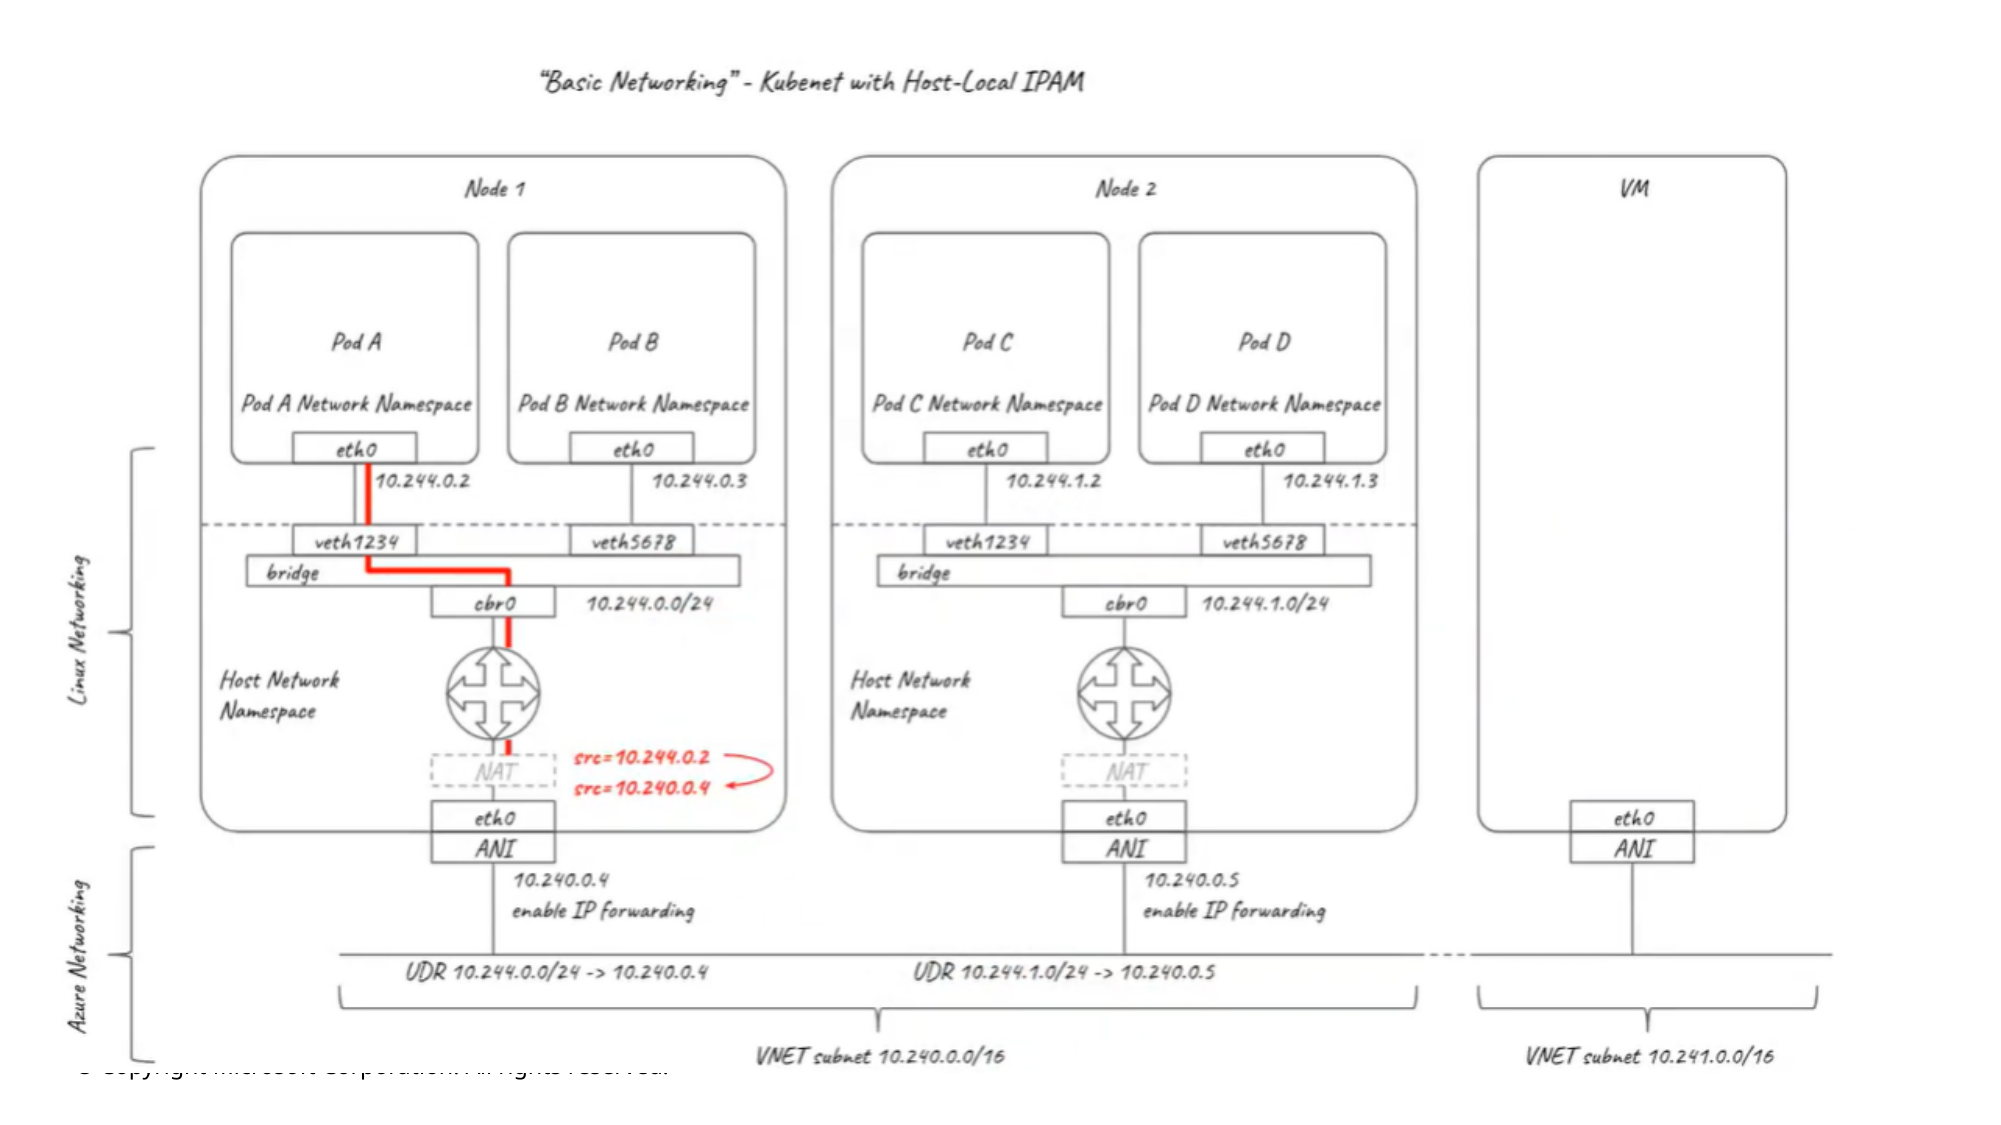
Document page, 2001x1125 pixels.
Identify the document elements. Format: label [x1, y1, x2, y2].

picture [44, 51, 1857, 1074]
